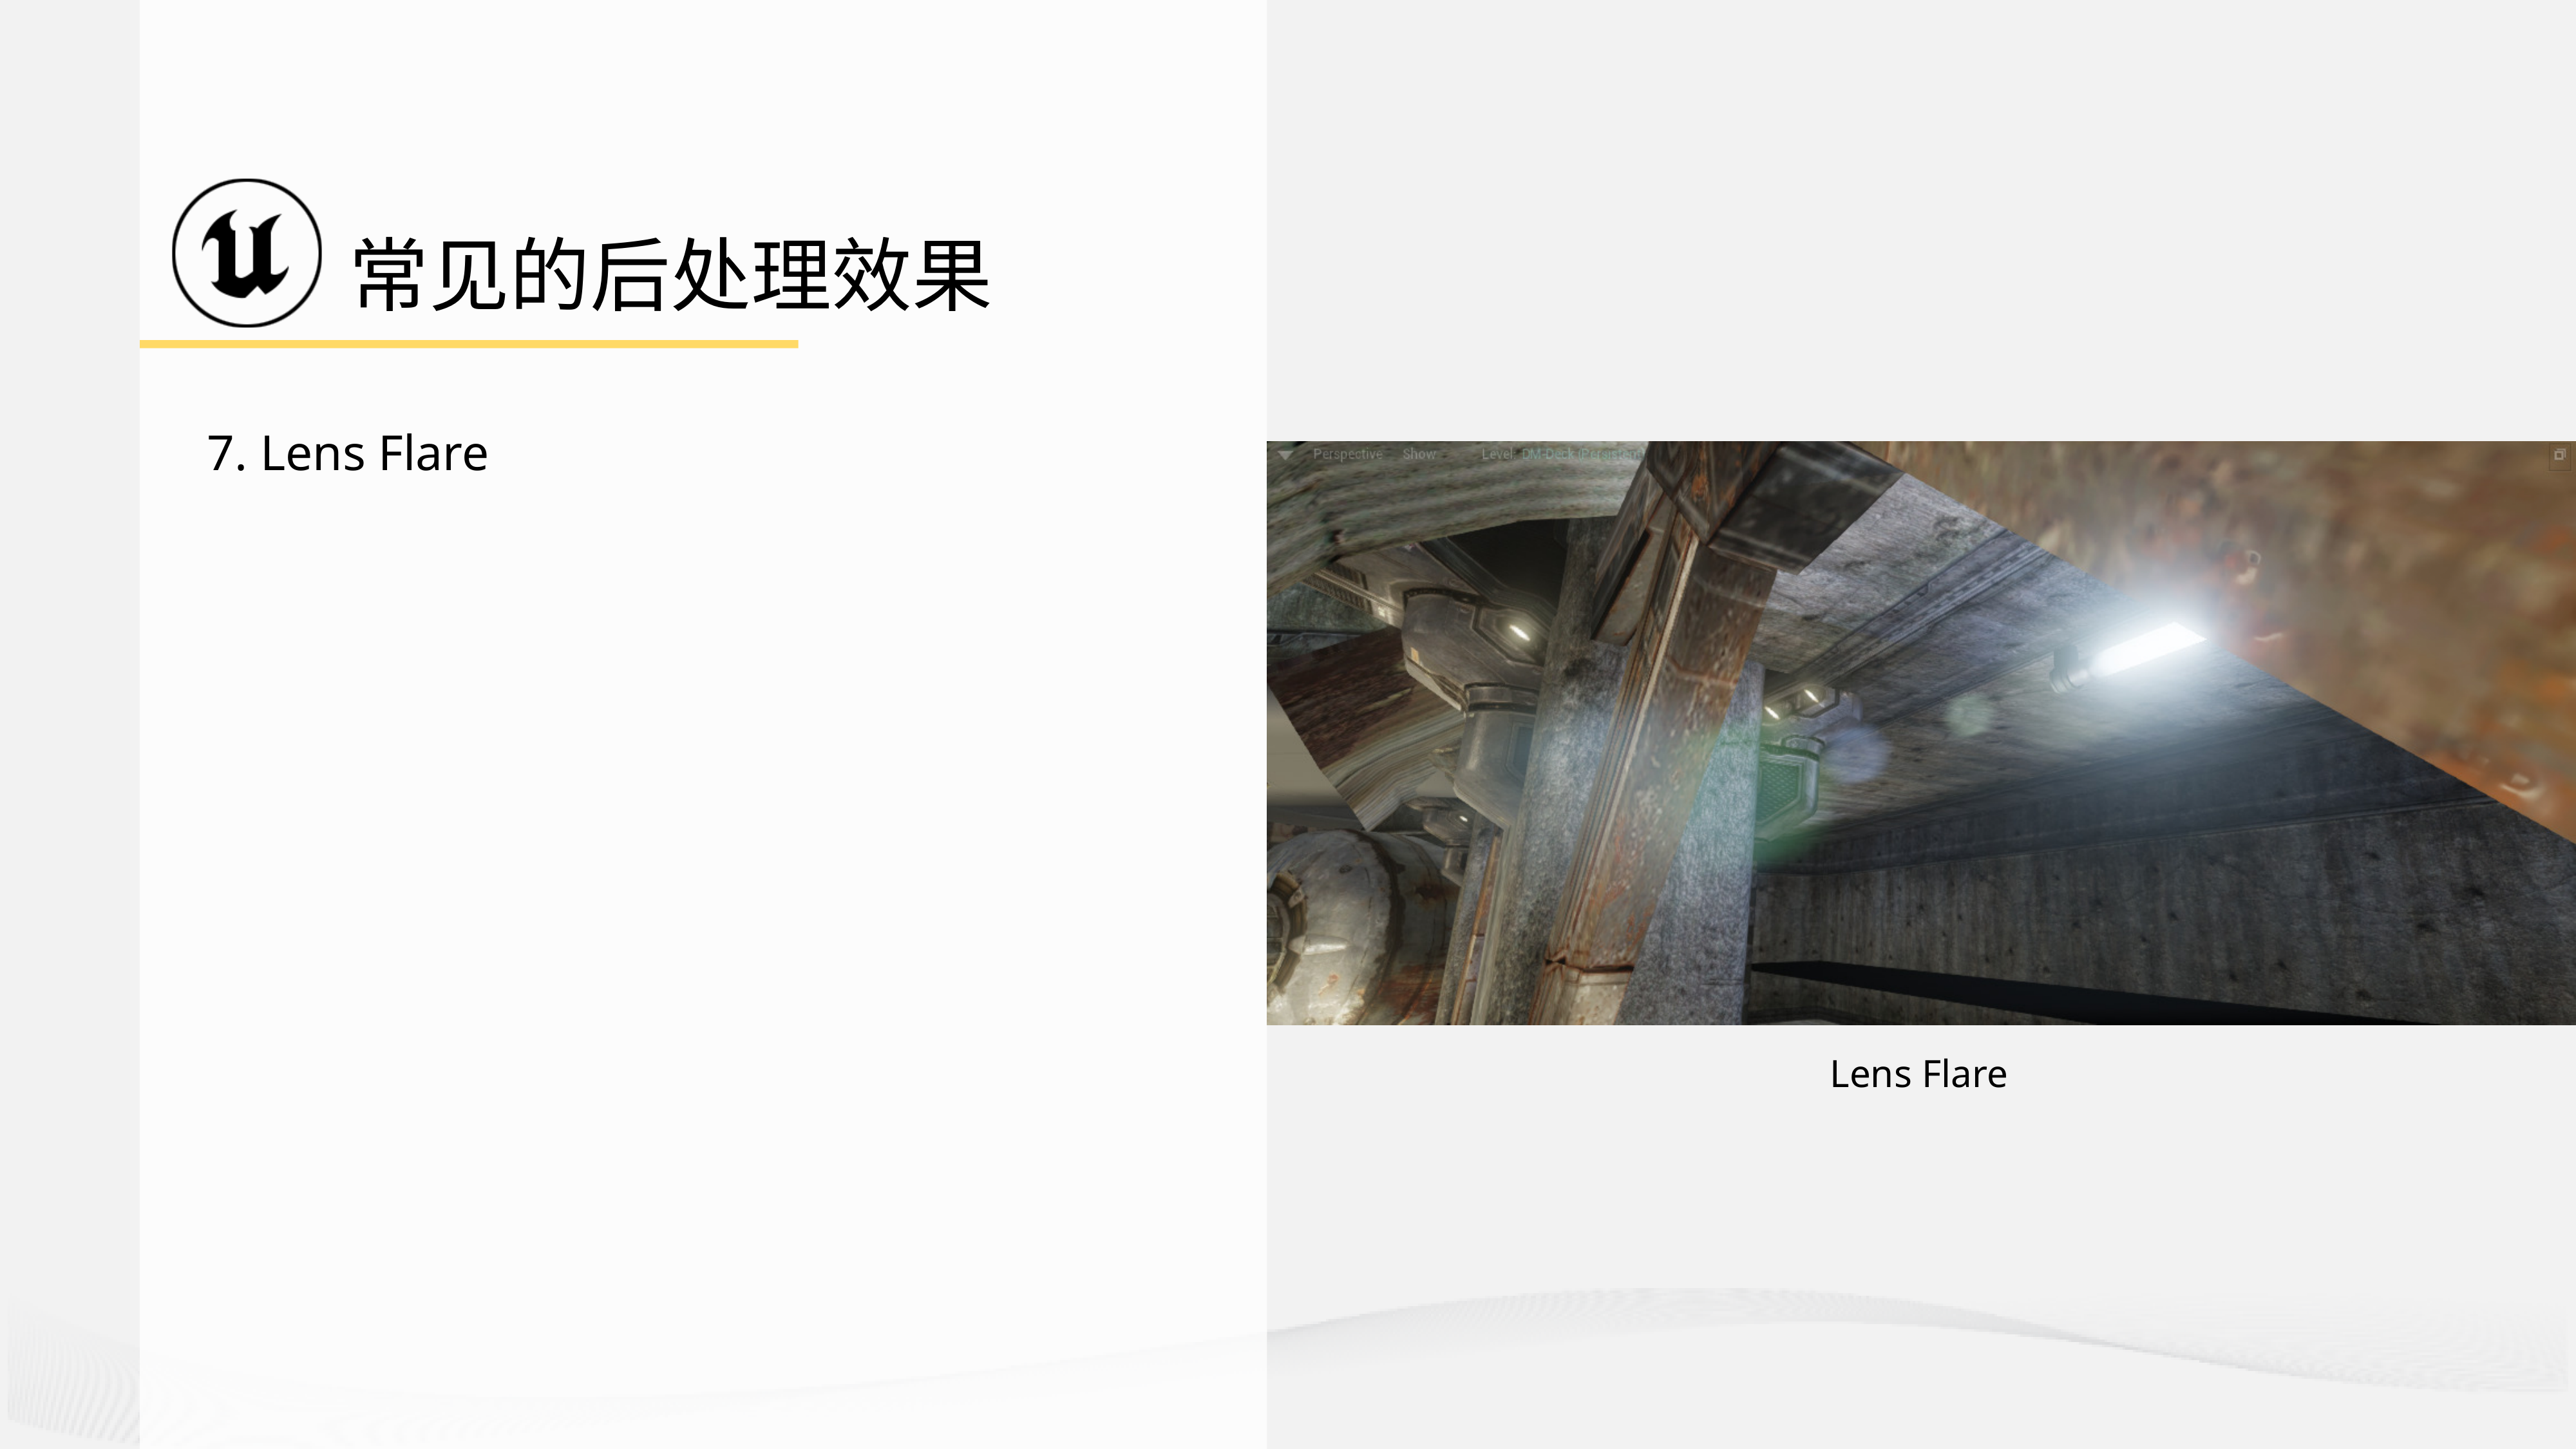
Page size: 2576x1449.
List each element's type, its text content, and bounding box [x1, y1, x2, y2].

picture [170, 176, 323, 330]
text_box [139, 0, 1267, 1449]
text_box Lens Flare [1649, 1045, 2188, 1101]
picture [1267, 441, 2576, 1025]
